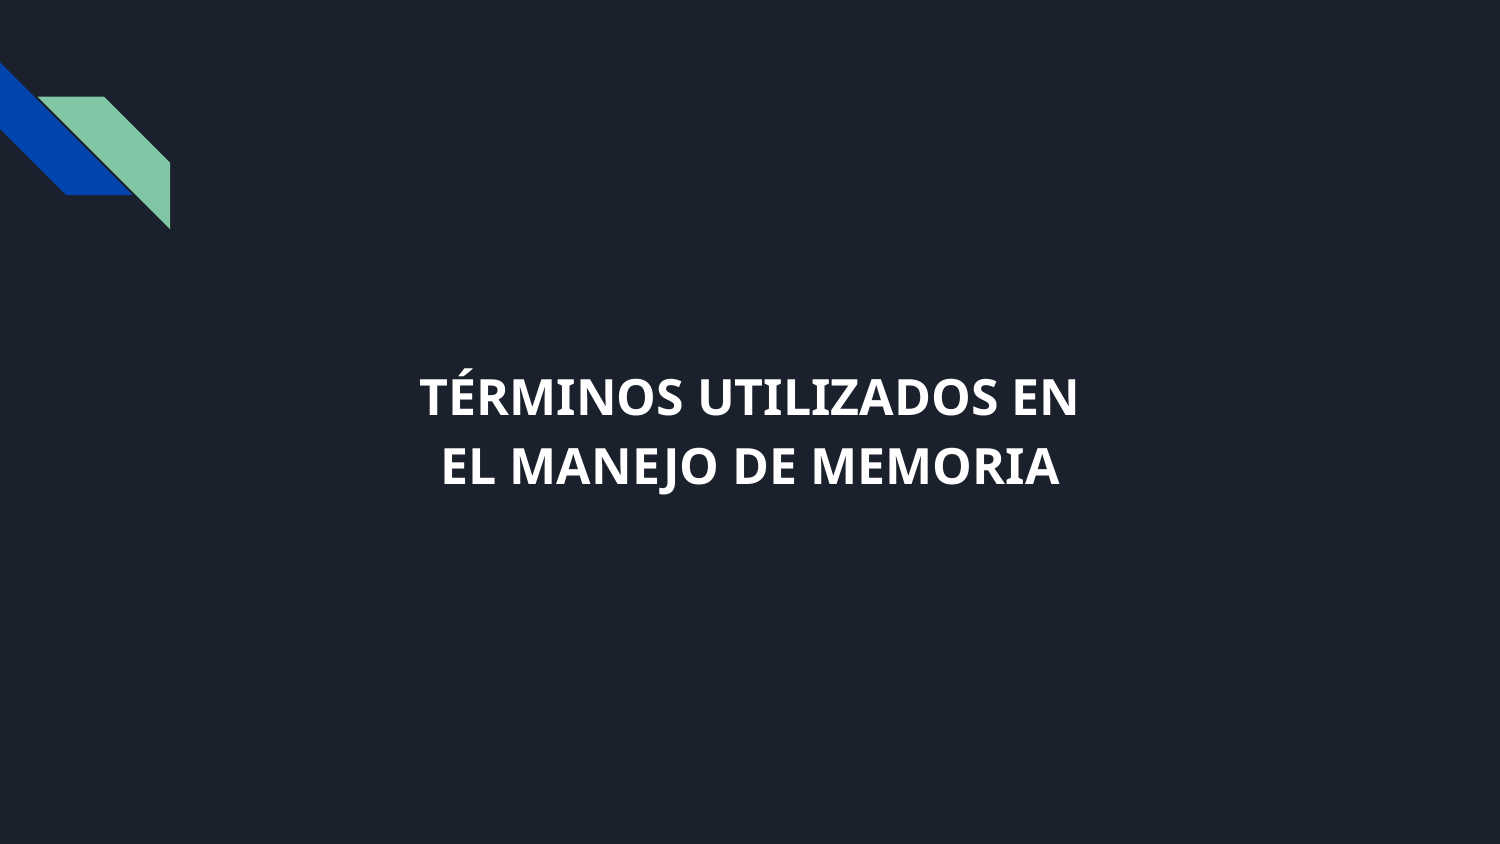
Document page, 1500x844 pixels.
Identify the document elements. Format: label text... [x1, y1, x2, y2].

text_box TÉRMINOS UTILIZADOS EN EL MANEJO DE MEMORIA [381, 341, 1119, 510]
